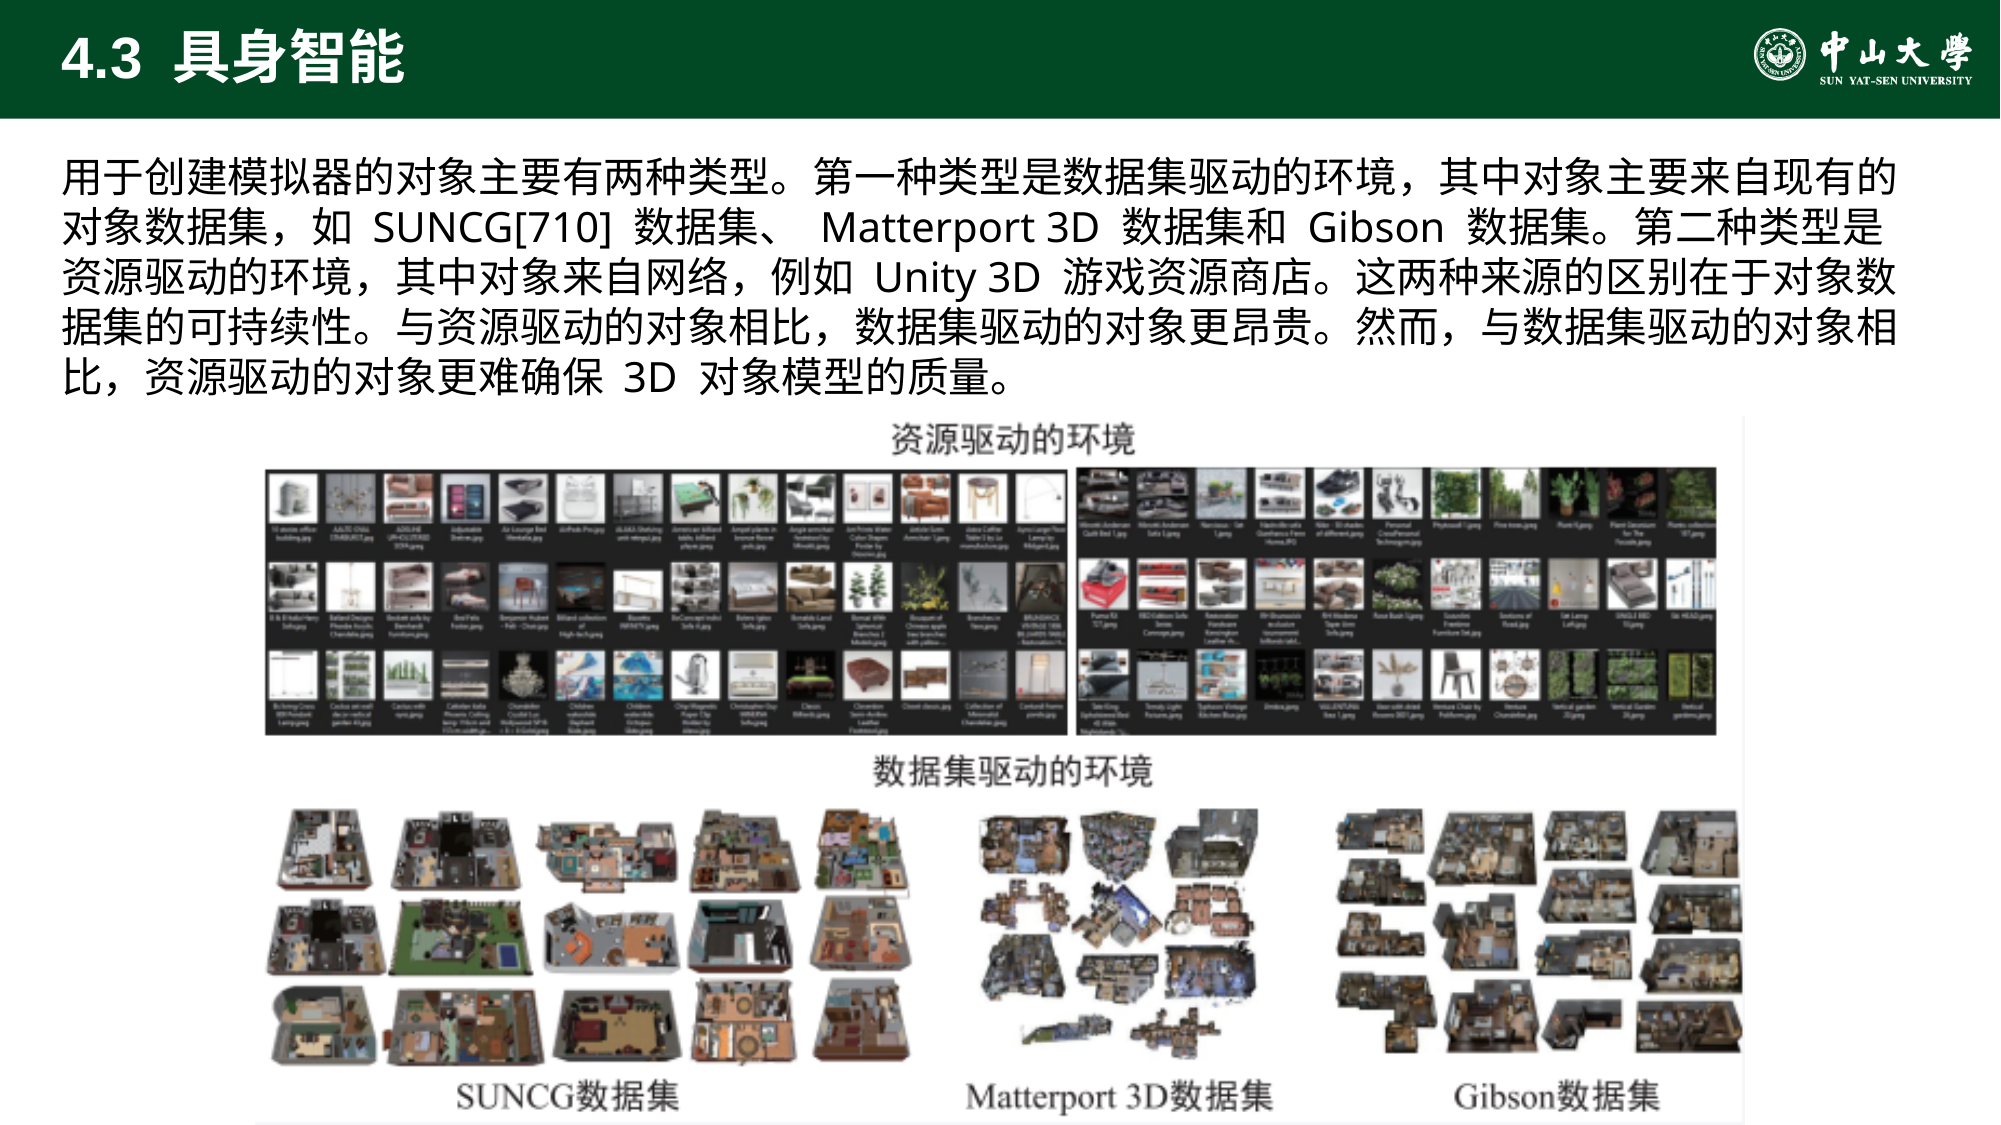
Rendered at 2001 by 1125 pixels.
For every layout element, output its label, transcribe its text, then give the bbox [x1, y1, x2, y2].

picture [255, 416, 1745, 1125]
text_box 用于创建模拟器的对象主要有两种类型。第一种类型是数据集驱动的环境，其中对象主要来自现有的对象数据集，如 SUNCG[710] 数据集、 Matterport 3D 数据集和 Gibson 数据集。第二种类型是资源驱动的环境，其中对象来自网络，例如 Unity 3D 游戏资源商店。这两种来源的区别在于对象数据集的可持续性。与资源驱动的对象相比，数据集驱动的对象更昂贵。然而，与数据集驱动的对象相比，资源驱动的对象更难确保 3D 对象模型的质量。 [46, 143, 1933, 459]
title 4.3 具身智能 [46, 0, 1723, 119]
picture [1740, 11, 2000, 107]
